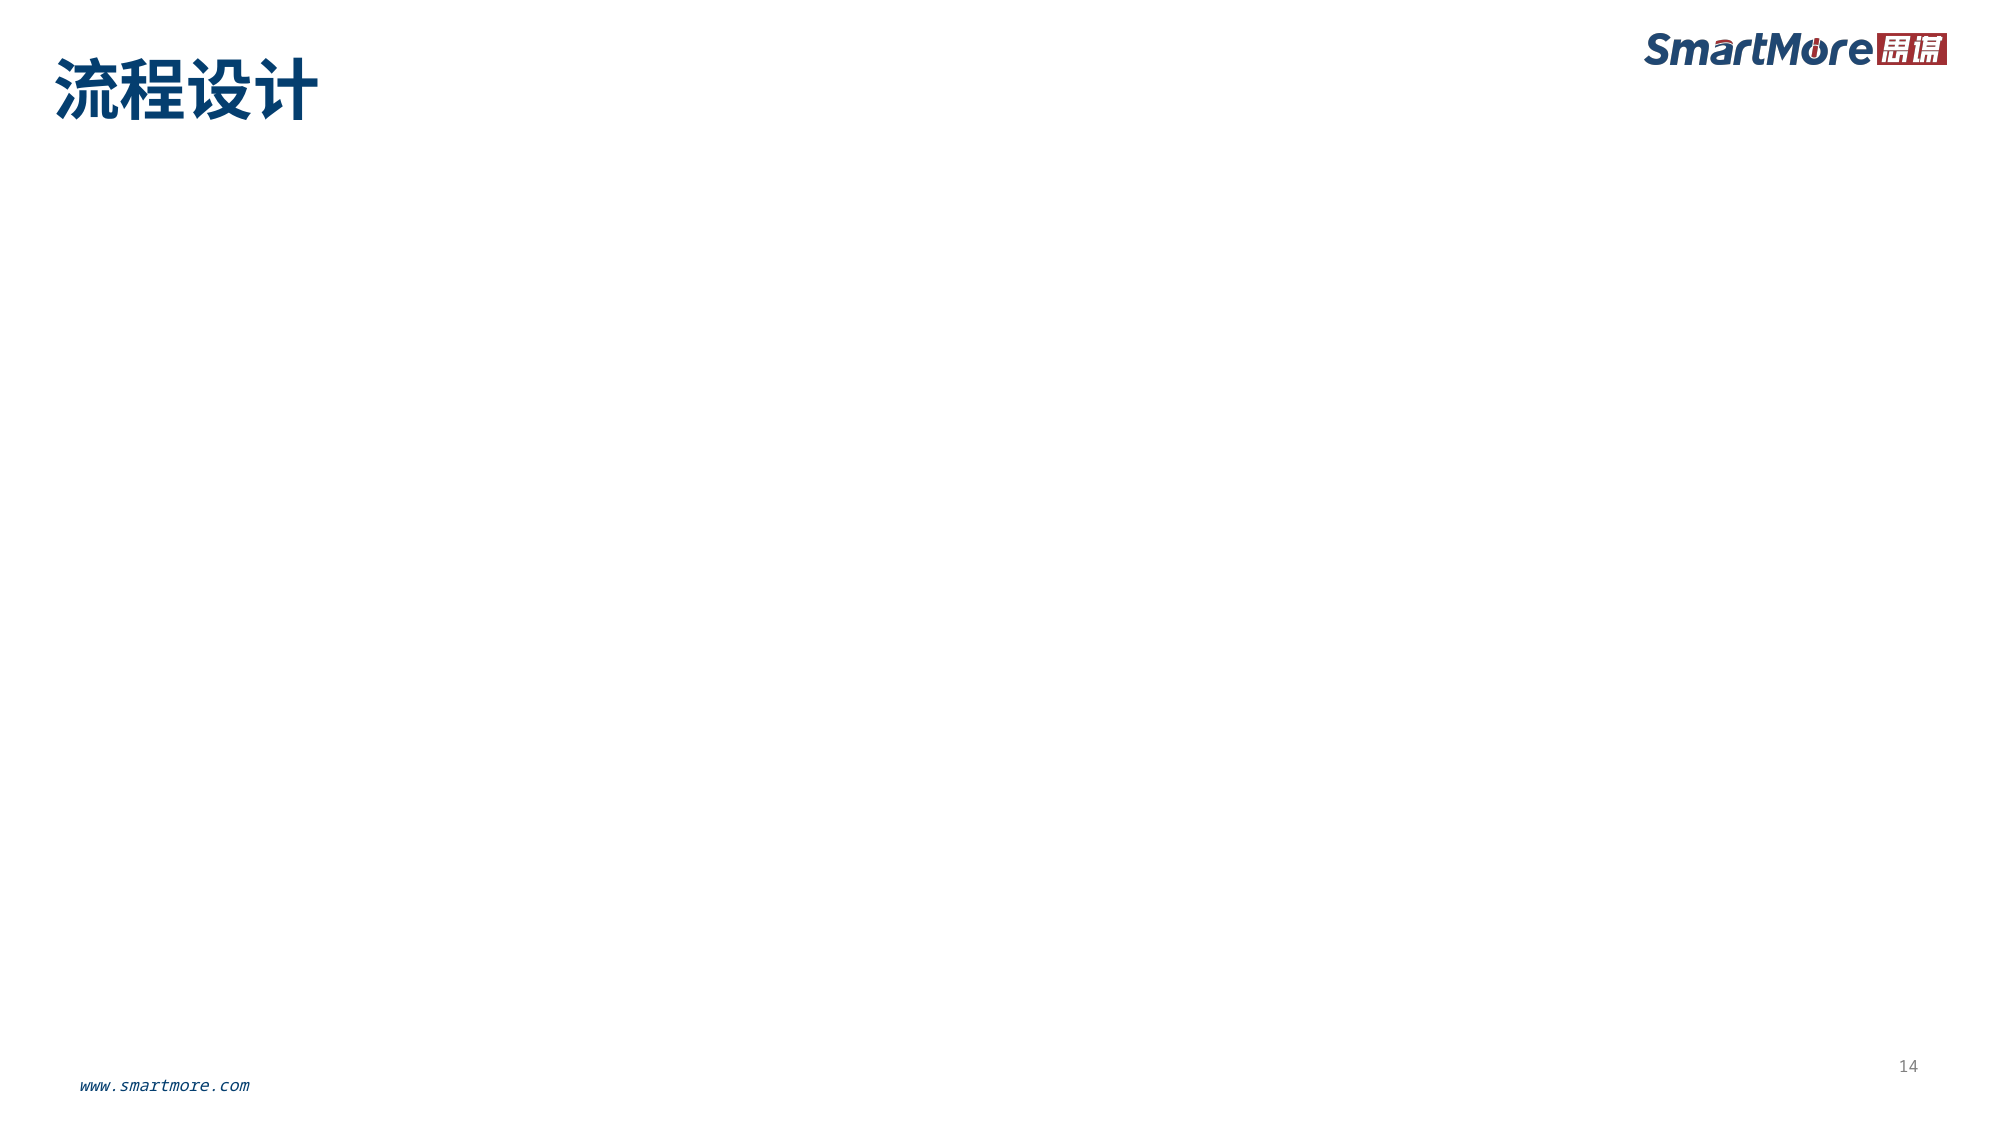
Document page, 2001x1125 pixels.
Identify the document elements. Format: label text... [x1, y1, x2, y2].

title 流程设计 [53, 56, 1952, 130]
picture [1644, 33, 1947, 56]
